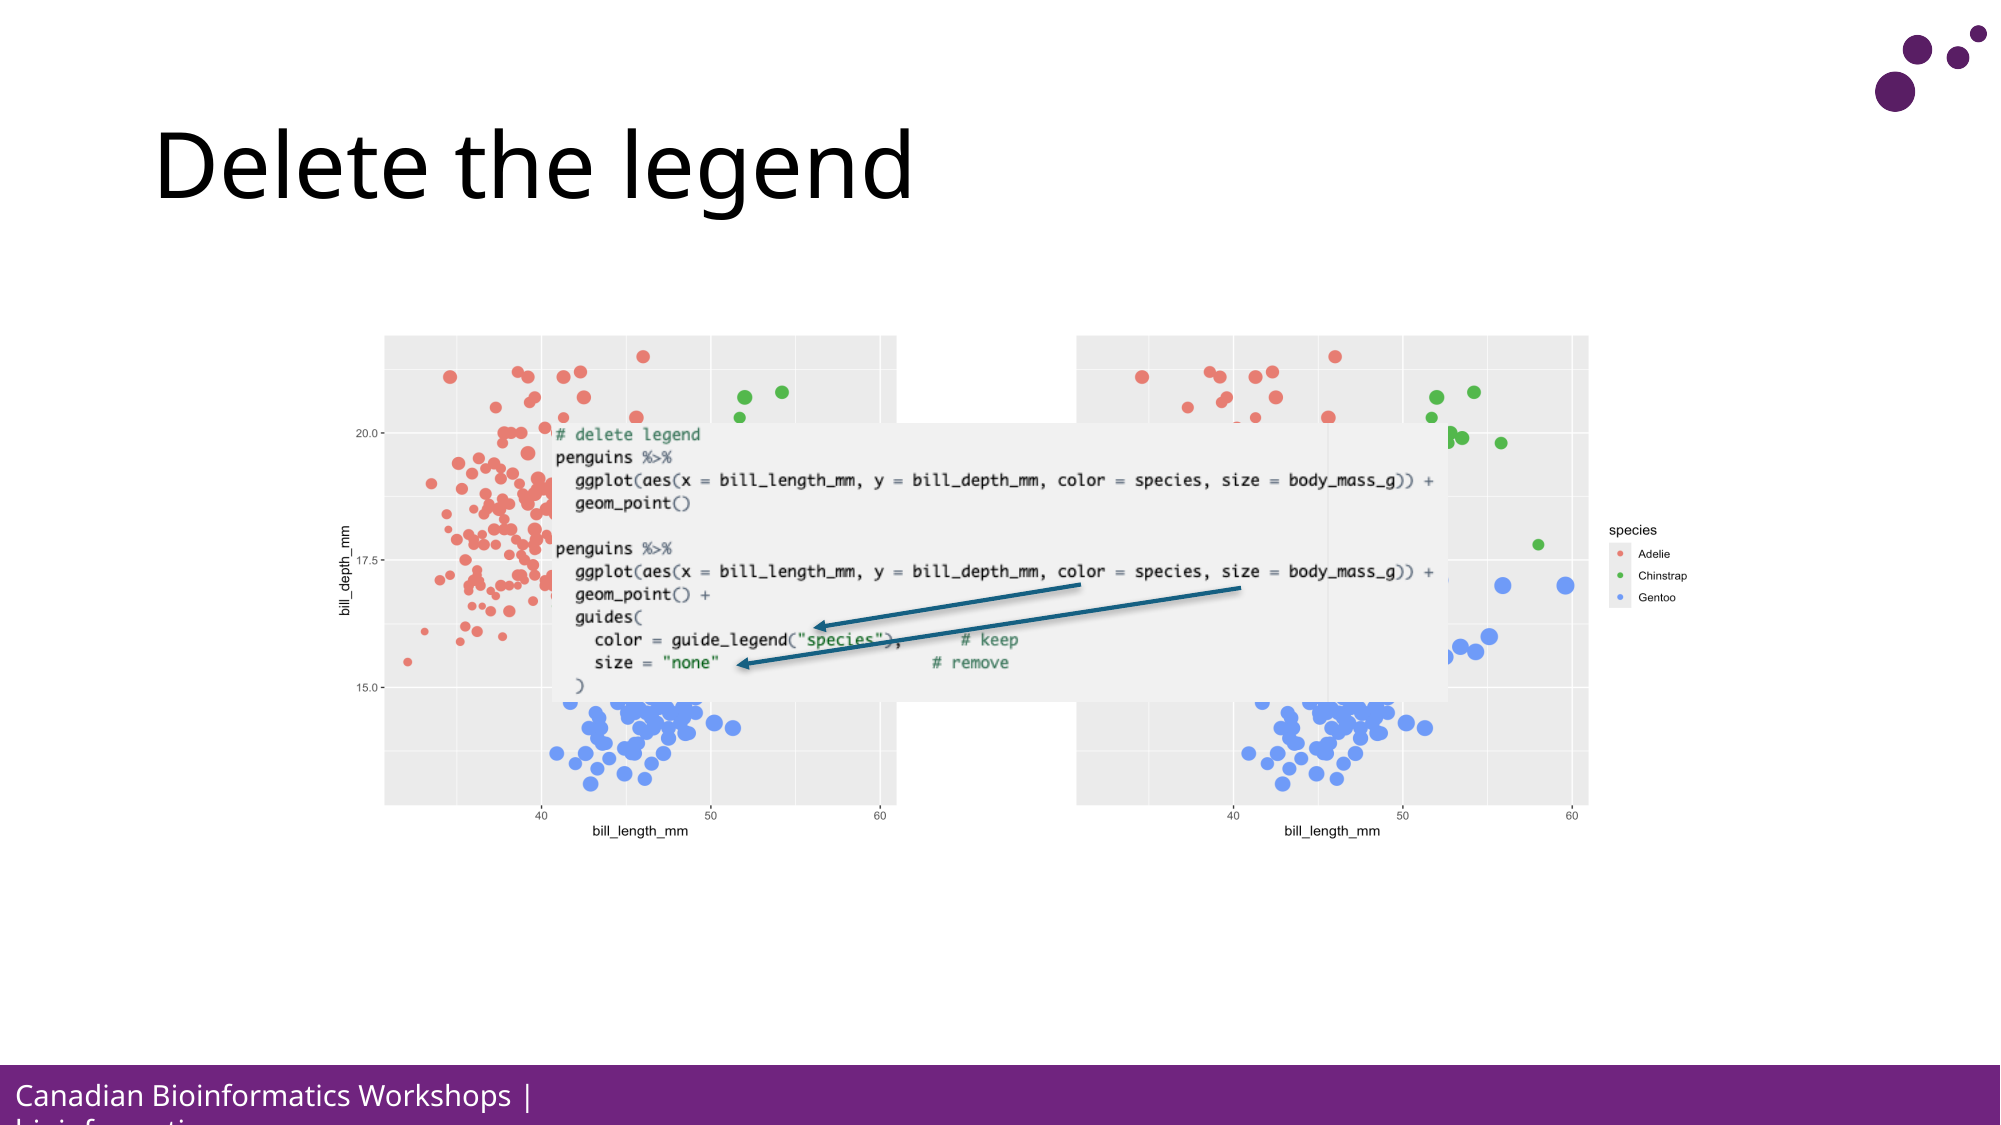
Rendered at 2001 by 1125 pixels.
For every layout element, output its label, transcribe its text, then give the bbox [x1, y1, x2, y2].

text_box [1023, 330, 1707, 842]
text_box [735, 587, 1242, 666]
picture [331, 330, 1448, 842]
picture [1862, 0, 2000, 138]
title Delete the legend [137, 59, 1863, 278]
